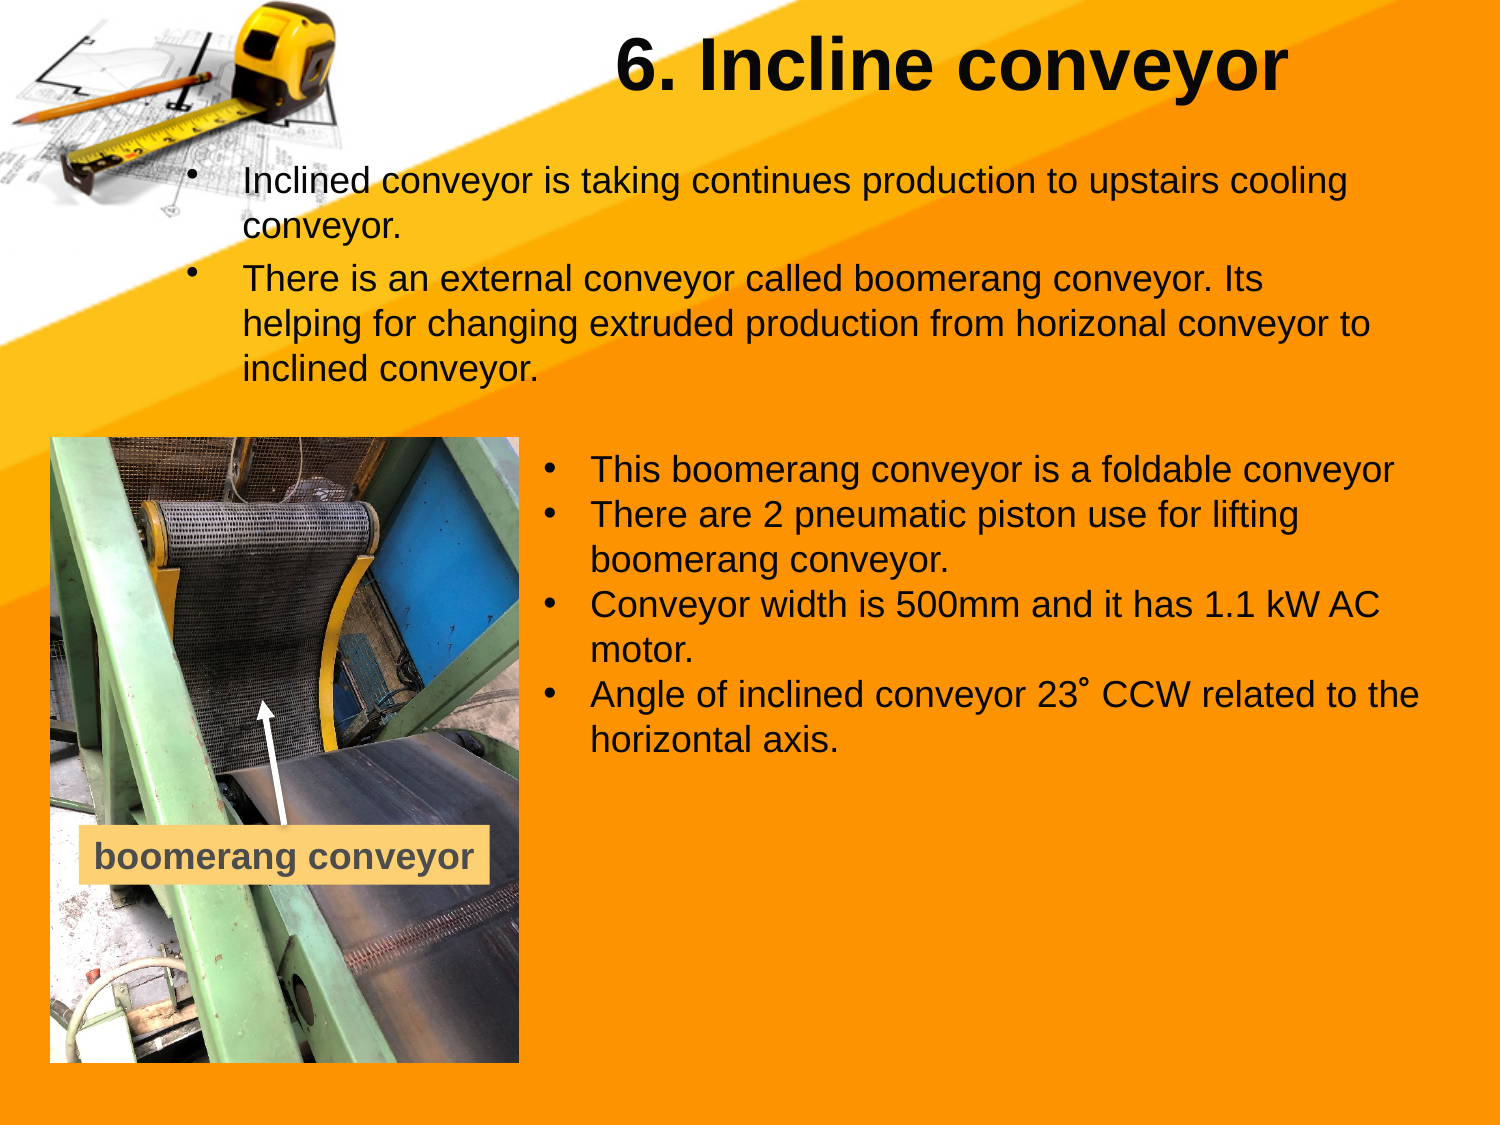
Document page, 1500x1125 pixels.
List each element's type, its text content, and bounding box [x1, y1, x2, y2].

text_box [262, 699, 285, 826]
list Inclined conveyor is taking continues production to upstairs cooling conveyor. There is an external conveyor called boomerang conveyor. Its helping for changing extruded production from horizonal conveyor to inclined conveyor. [170, 148, 1388, 988]
text_box This boomerang conveyor is a foldable conveyor There are 2 pneumatic piston use for lifting boomerang conveyor. Conveyor width is 500mm and it has 1.1 kW AC motor. Angle of inclined conveyor 23˚ CCW related to the horizontal axis. [528, 437, 1500, 858]
title 6. Incline conveyor [88, 18, 1306, 103]
picture [0, 0, 1500, 1125]
